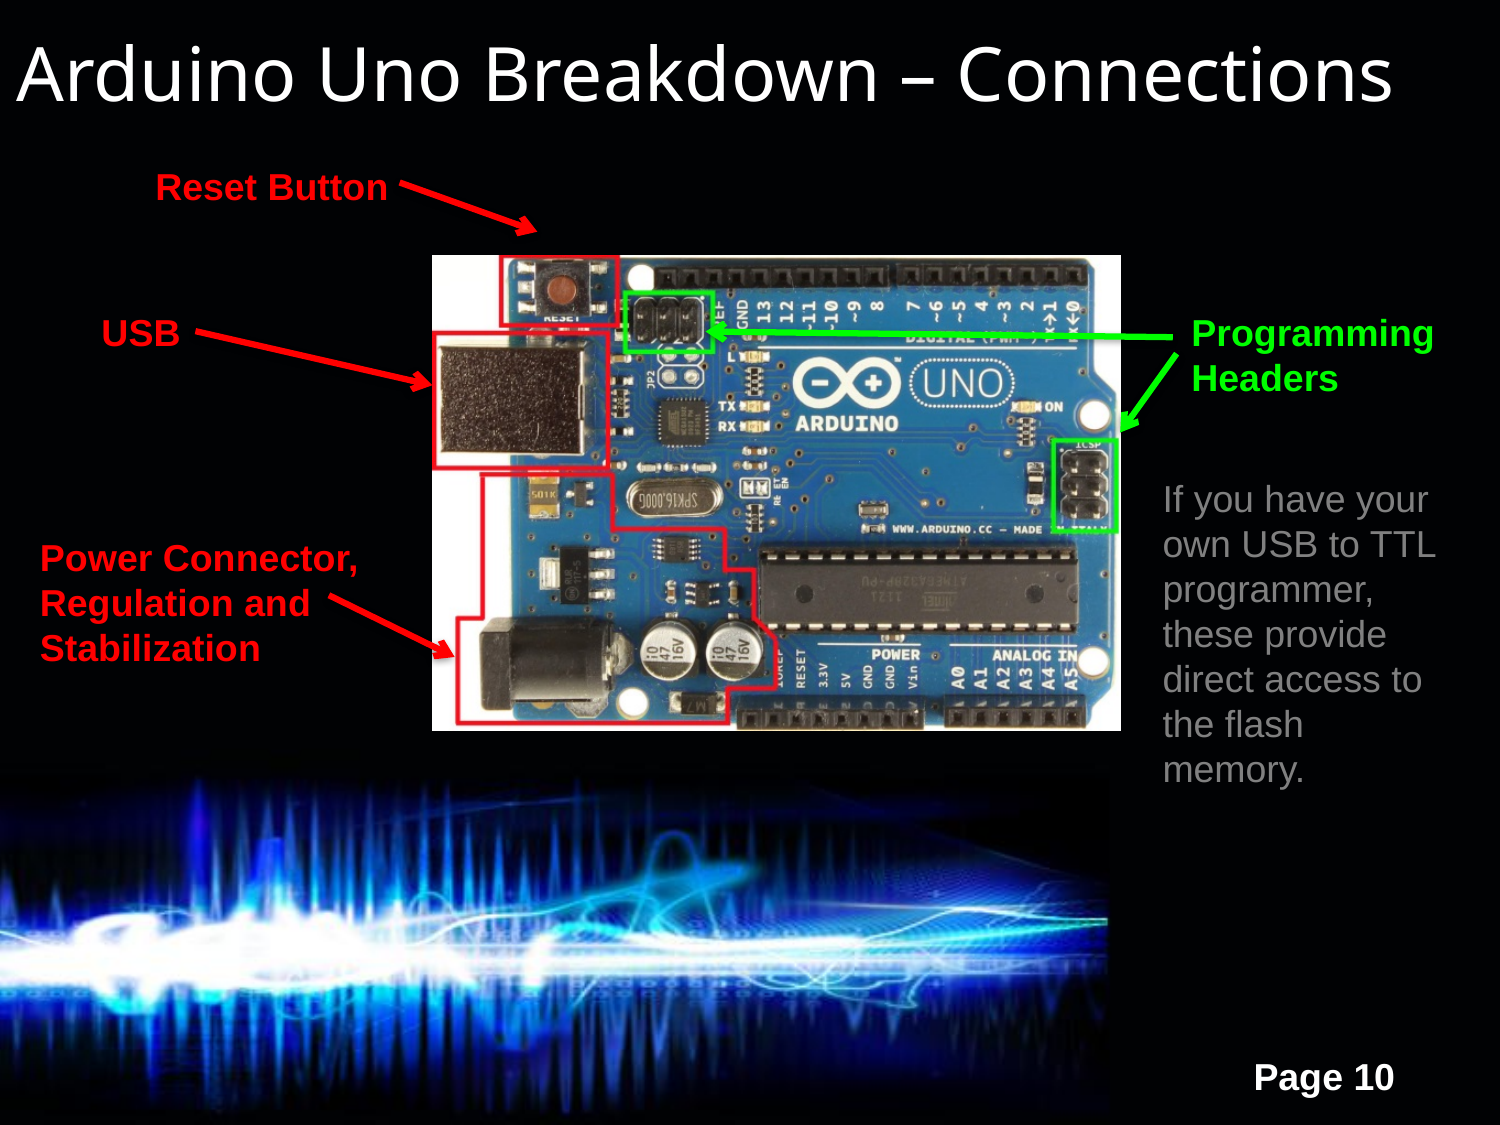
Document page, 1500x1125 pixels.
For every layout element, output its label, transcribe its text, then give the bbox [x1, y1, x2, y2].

text_box Reset Button [140, 155, 404, 216]
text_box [195, 331, 433, 386]
text_box Arduino Uno Breakdown – Connections [1, 18, 1410, 124]
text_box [705, 331, 1173, 338]
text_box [399, 182, 538, 232]
text_box USB [86, 301, 196, 361]
text_box Power Connector, Regulation and Stabilization [25, 527, 374, 677]
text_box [328, 594, 455, 658]
picture [0, 0, 1500, 1125]
text_box Programming Headers [1176, 301, 1451, 406]
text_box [1119, 354, 1176, 433]
text_box If you have your own USB to TTL programmer, these provide direct access to the flash memory. [1147, 467, 1471, 798]
